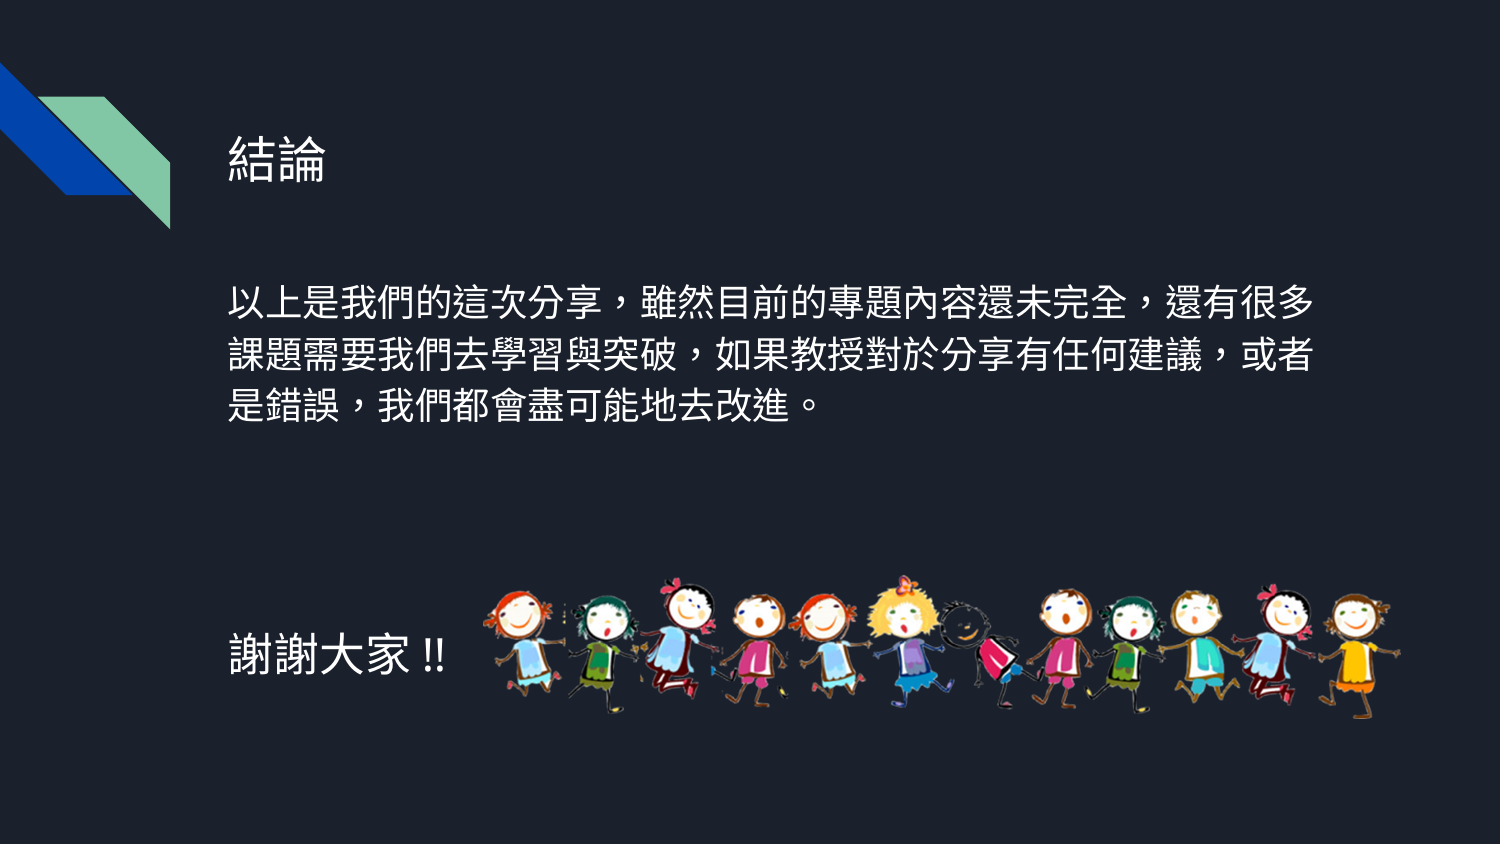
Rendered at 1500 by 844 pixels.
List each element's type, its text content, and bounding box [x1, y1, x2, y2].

title 結論 [212, 113, 1368, 257]
picture [483, 568, 1401, 720]
list 以上是我們的這次分享，雖然目前的專題內容還未完全，還有很多課題需要我們去學習與突破，如果教授對於分享有任何建議，或者是錯誤，我們都會盡可能地去改進。 謝謝大家!! [212, 257, 1368, 735]
